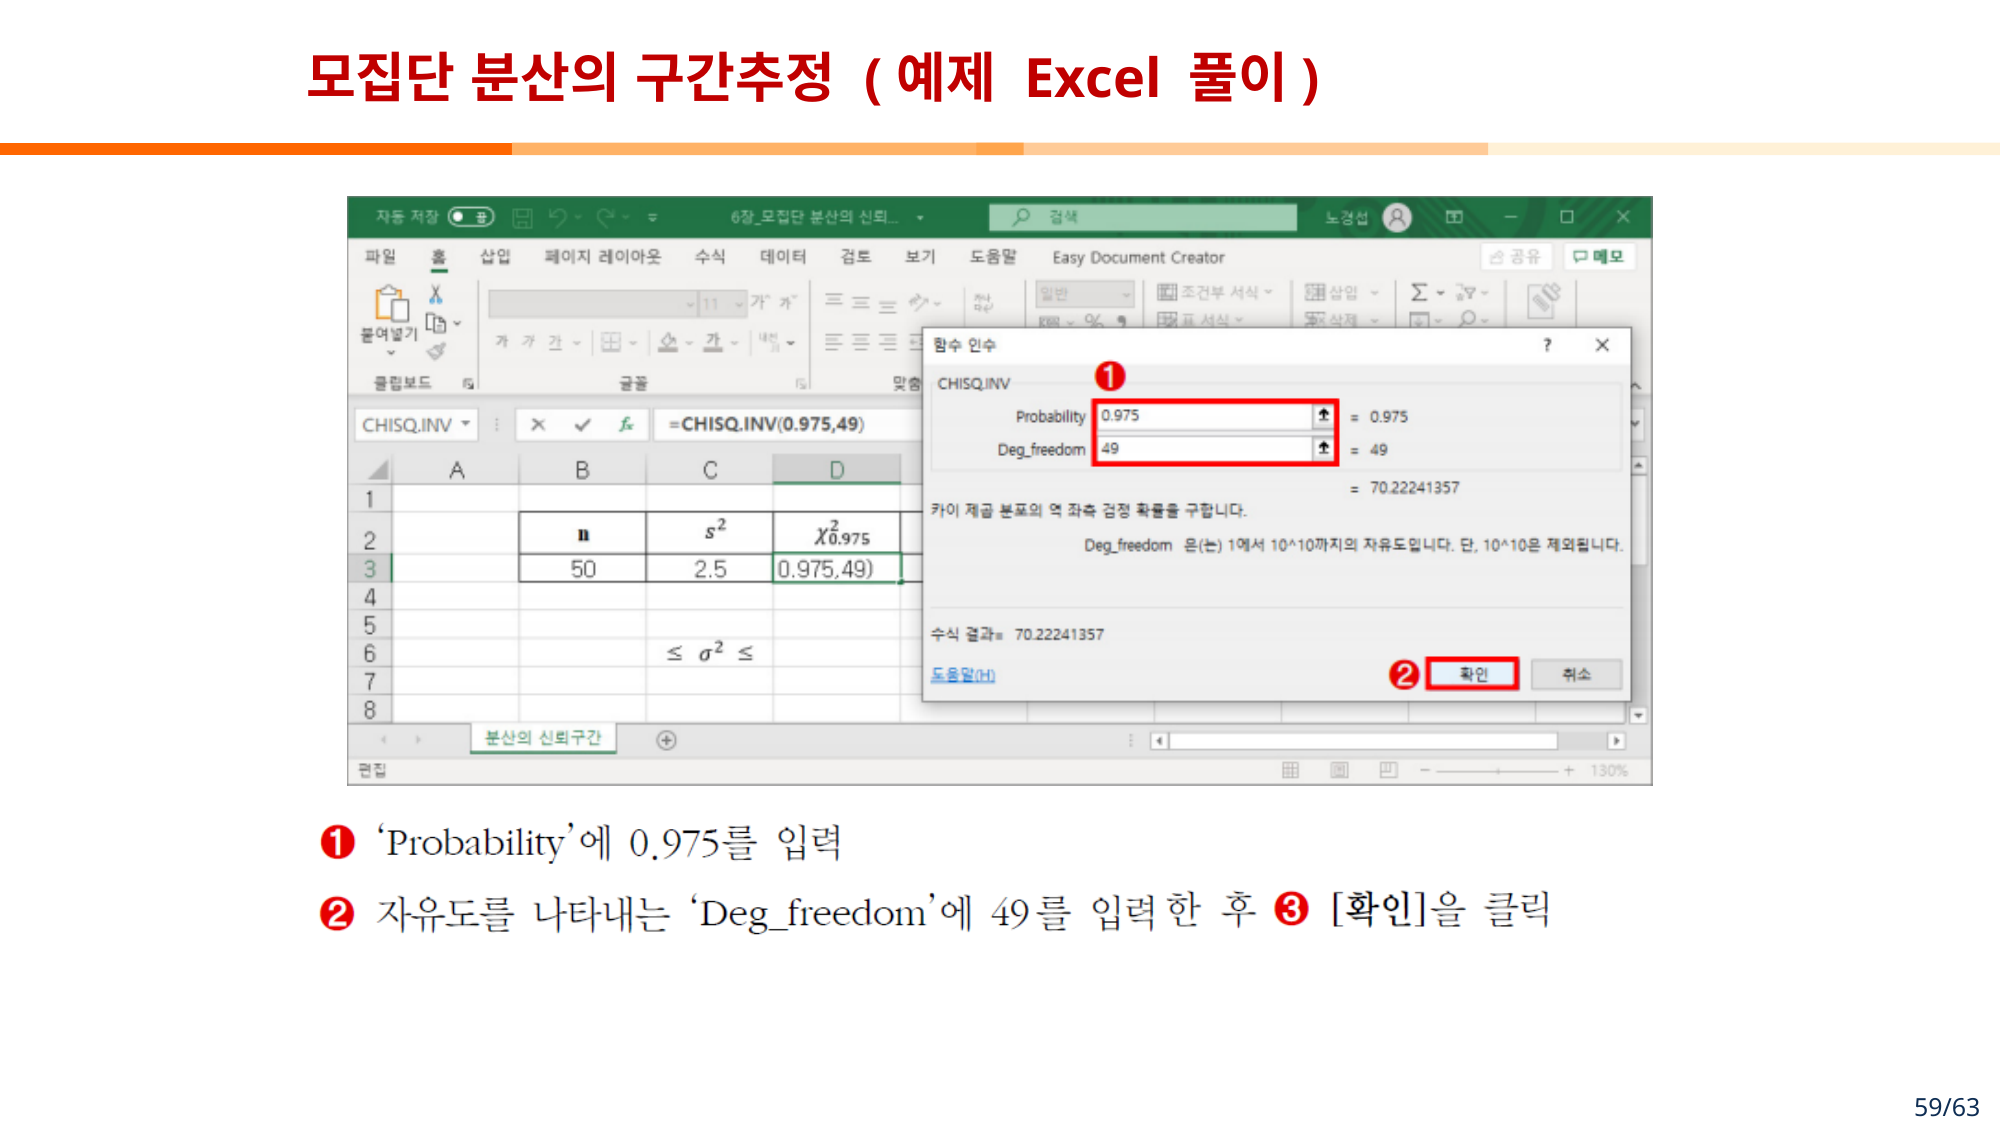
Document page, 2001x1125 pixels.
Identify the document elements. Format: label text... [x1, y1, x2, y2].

title 모집단 분산의 구간추정 (예제 Excel 풀이) [291, 31, 1709, 122]
picture [347, 196, 1653, 786]
picture [314, 814, 1568, 942]
